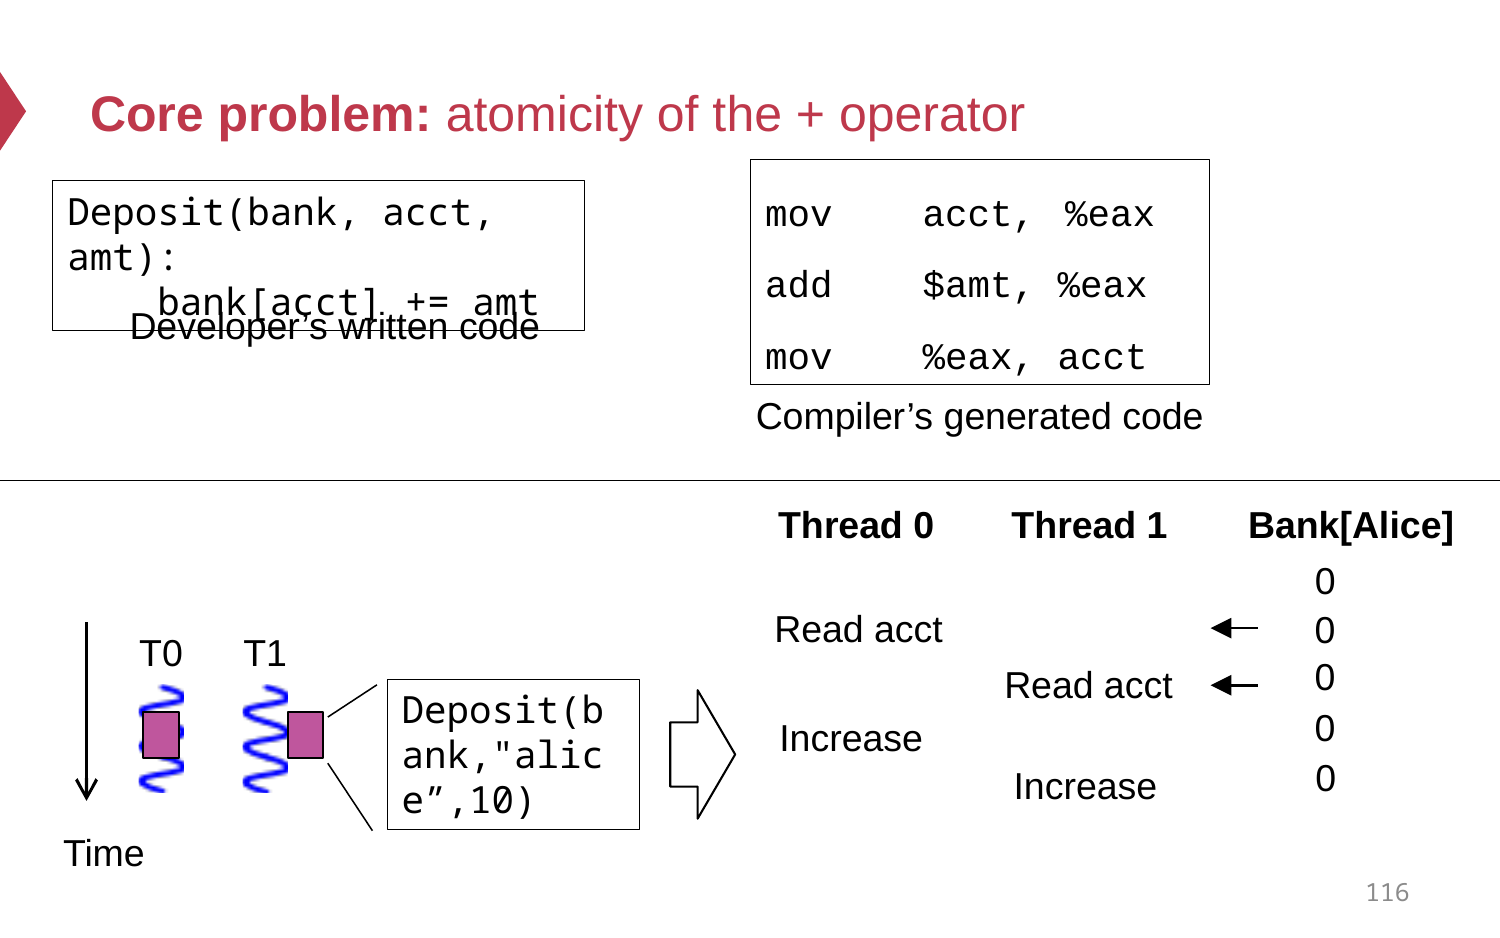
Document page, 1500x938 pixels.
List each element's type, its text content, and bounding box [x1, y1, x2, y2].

text_box T1 [228, 621, 303, 682]
slide_number 116 [1074, 868, 1425, 919]
text_box 0 [1300, 550, 1351, 598]
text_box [327, 762, 373, 831]
text_box Bank[Alice] [1233, 494, 1470, 554]
text_box Thread 0 [763, 494, 950, 554]
text_box mov acct, %eax add $amt, %eax mov %eax, acct [750, 159, 1209, 384]
text_box Time [48, 821, 160, 882]
text_box Developer’s written code [114, 294, 555, 354]
text_box T0 [124, 621, 198, 682]
text_box [294, 710, 325, 760]
text_box 0 [1299, 598, 1352, 645]
text_box Increase [764, 706, 949, 766]
text_box Increase [998, 754, 1183, 815]
text_box 0 [1299, 696, 1352, 757]
text_box 0 [1300, 746, 1352, 807]
title Core problem: atomicity of the + operator [75, 37, 1425, 186]
picture [242, 684, 289, 794]
text_box 0 [1299, 645, 1352, 696]
picture [138, 684, 185, 794]
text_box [327, 684, 378, 718]
text_box Deposit(bank,"alice”,10) [386, 679, 640, 829]
text_box [668, 688, 737, 821]
text_box Read acct [759, 597, 958, 658]
text_box Thread 1 [996, 494, 1183, 554]
text_box Compiler’s generated code [741, 384, 1219, 444]
text_box Read acct [989, 653, 1188, 714]
text_box Deposit(bank, acct, amt): bank[acct] += amt [52, 180, 585, 331]
